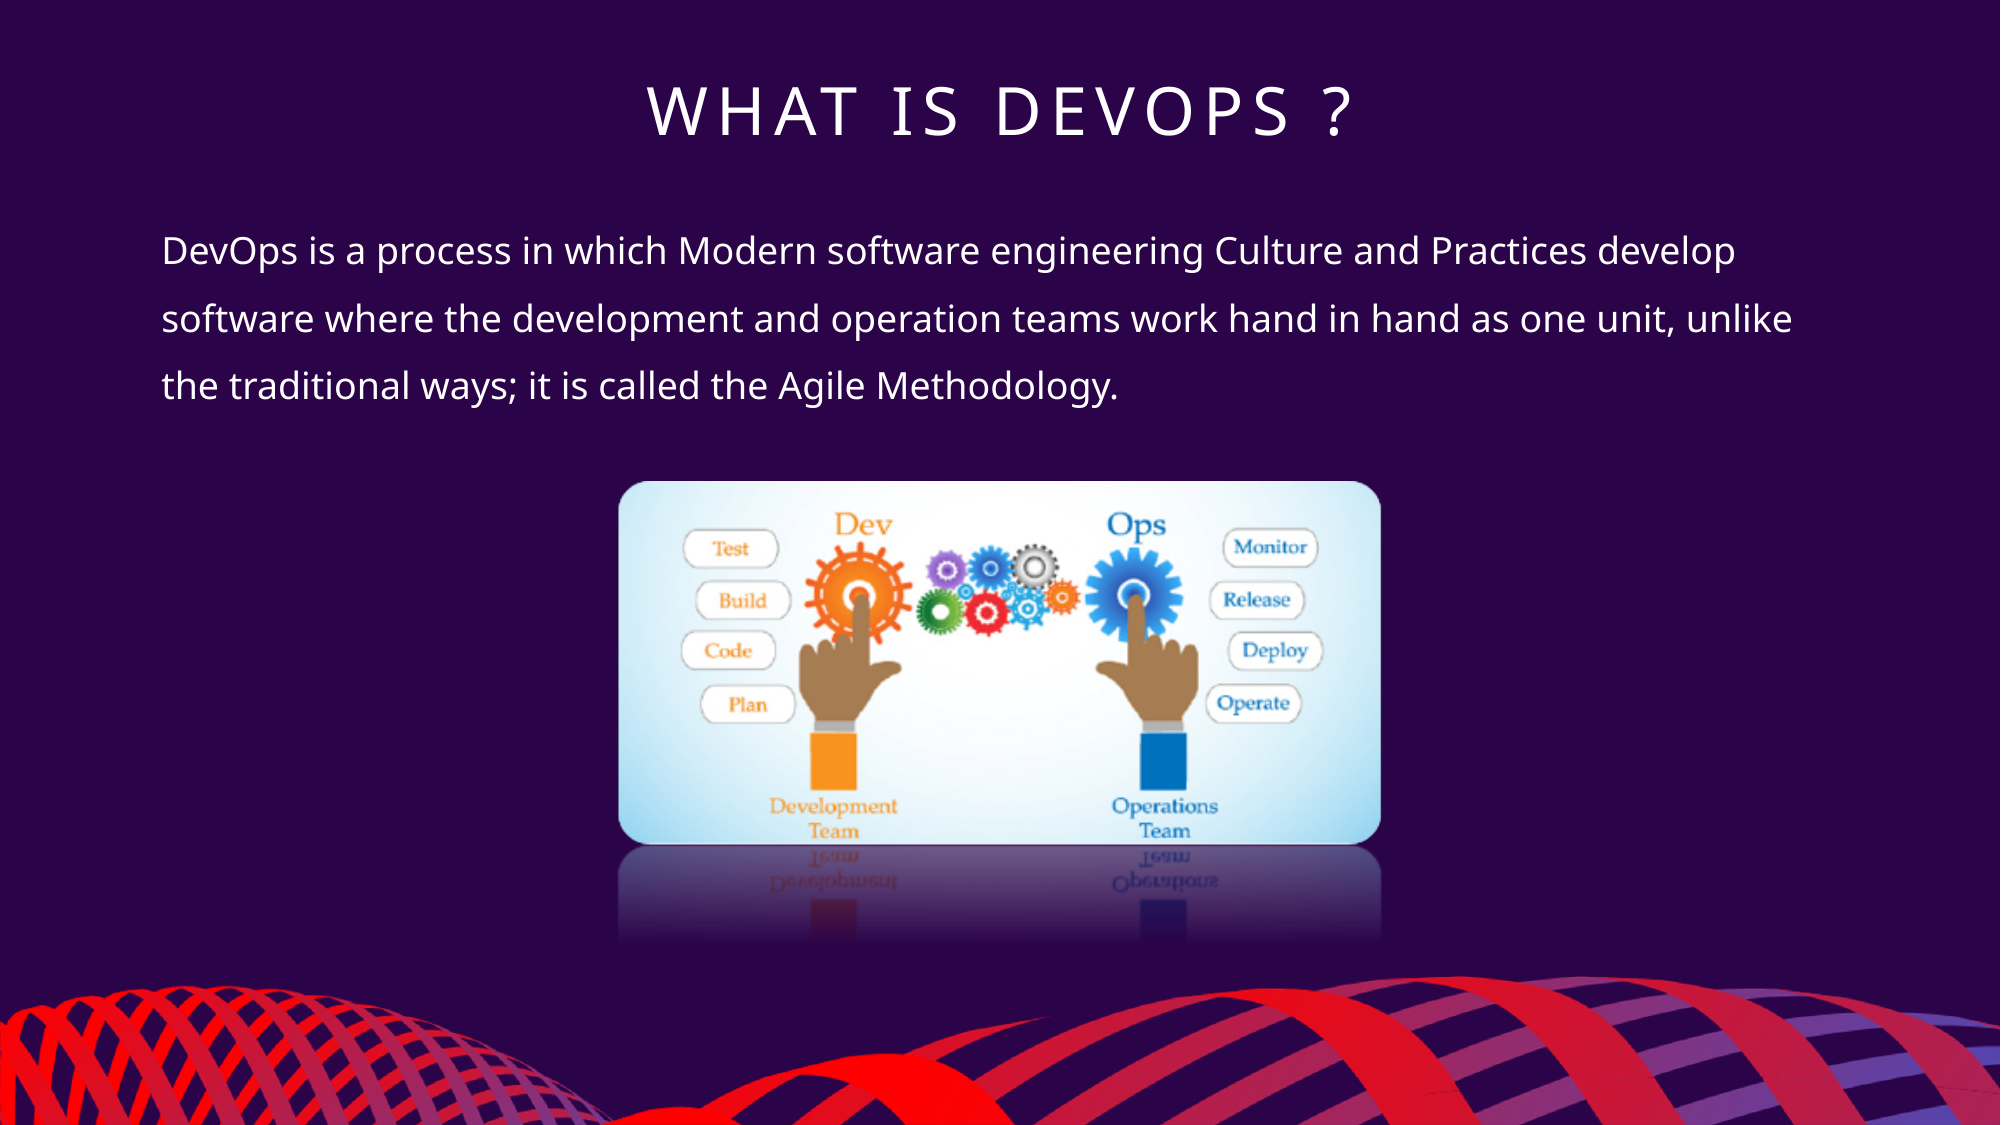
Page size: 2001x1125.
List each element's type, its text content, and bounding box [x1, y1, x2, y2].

title WHAT IS DEVOPS ? [146, 67, 1854, 161]
text_box DevOps is a process in which Modern software engineering Culture and Practices develop software where the development and operation teams work hand in hand as one unit, unlike the traditional ways; it is called the Agile Methodology. [146, 197, 1853, 415]
picture [0, 0, 2000, 1125]
